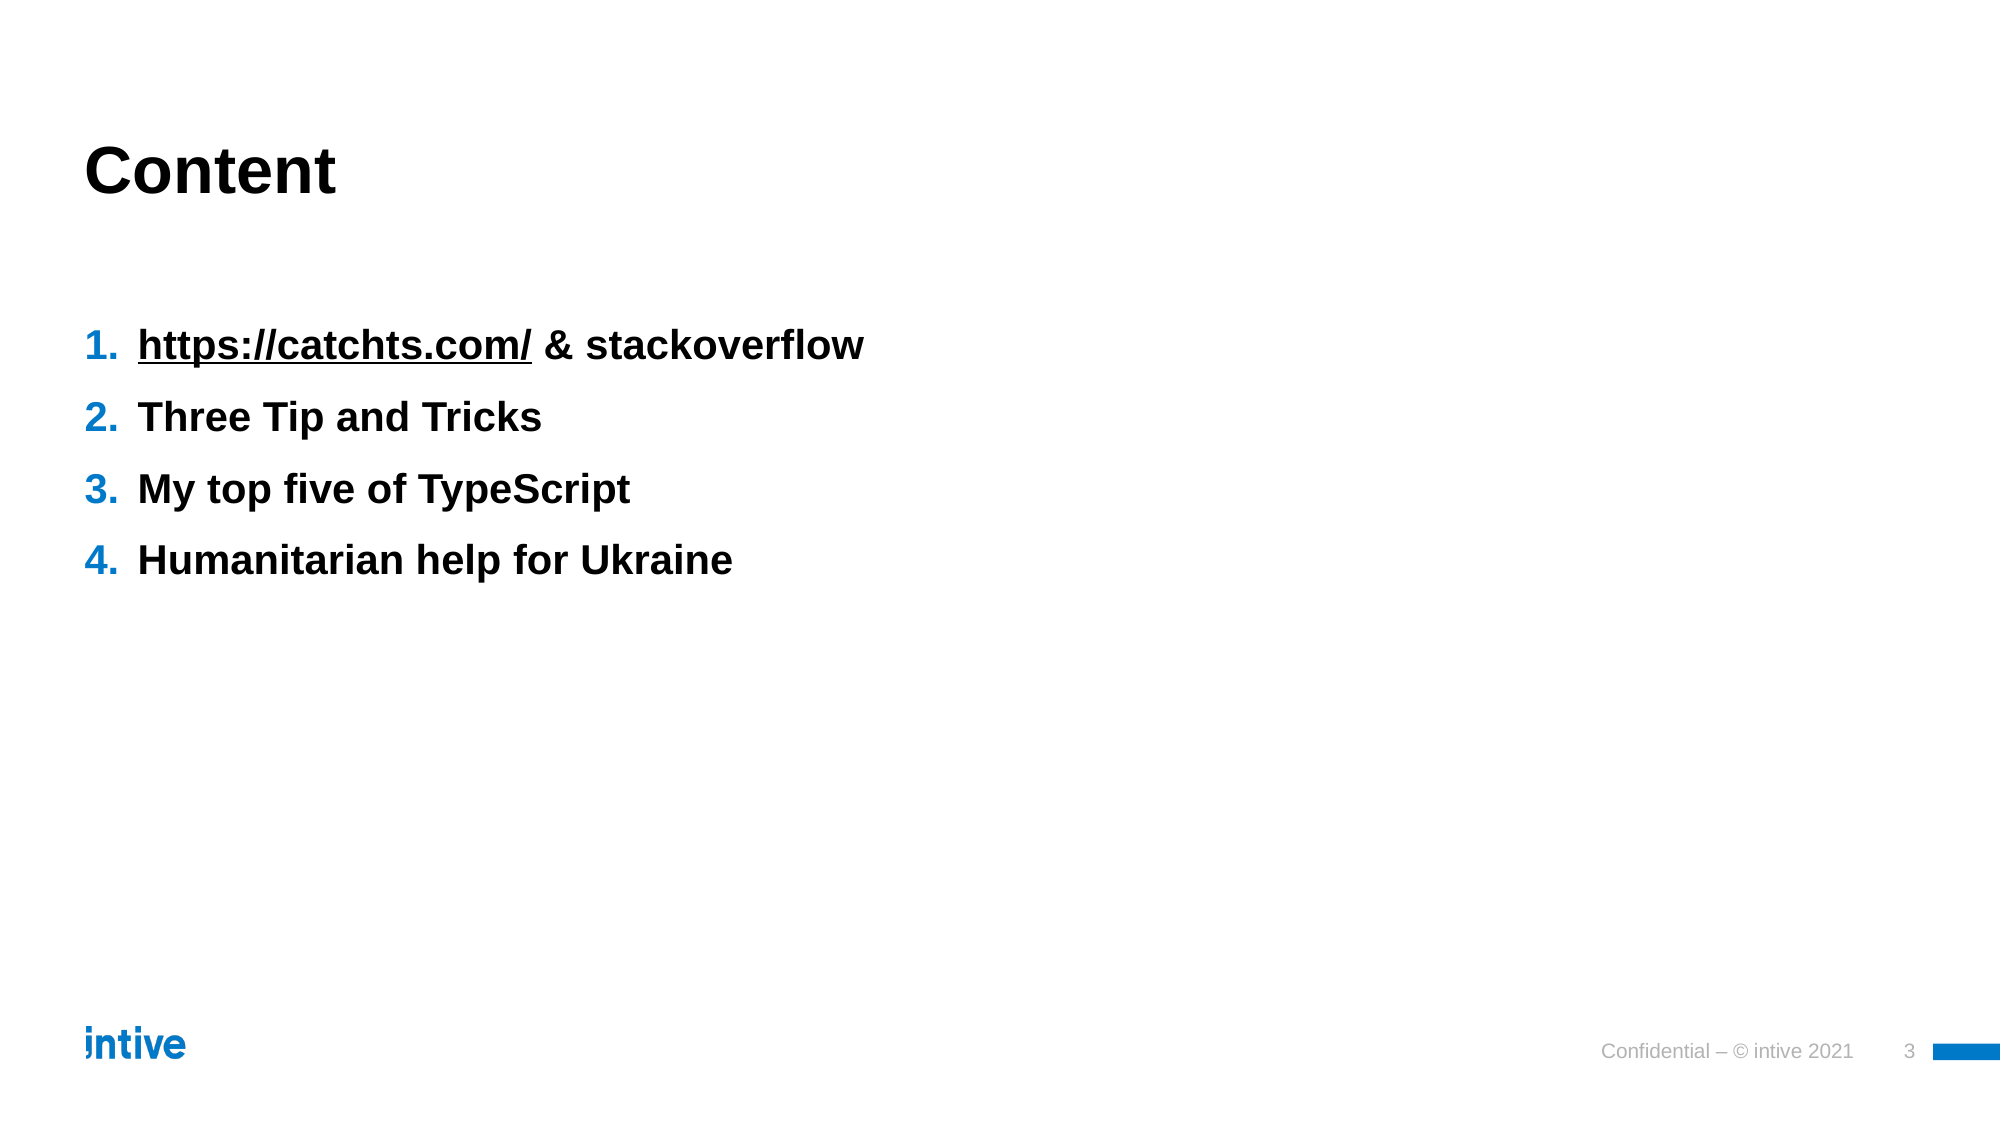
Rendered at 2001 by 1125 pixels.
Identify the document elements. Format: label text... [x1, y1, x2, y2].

title Content [84, 48, 1296, 207]
list https://catchts.com/ & stackoverflow Three Tip and Tricks My top five of TypeScript Humanitarian help for Ukraine [84, 296, 982, 941]
picture [85, 1026, 186, 1059]
footer Confidential – © intive 2021 [1353, 1040, 1854, 1063]
slide_number 3 [1854, 1041, 1916, 1063]
